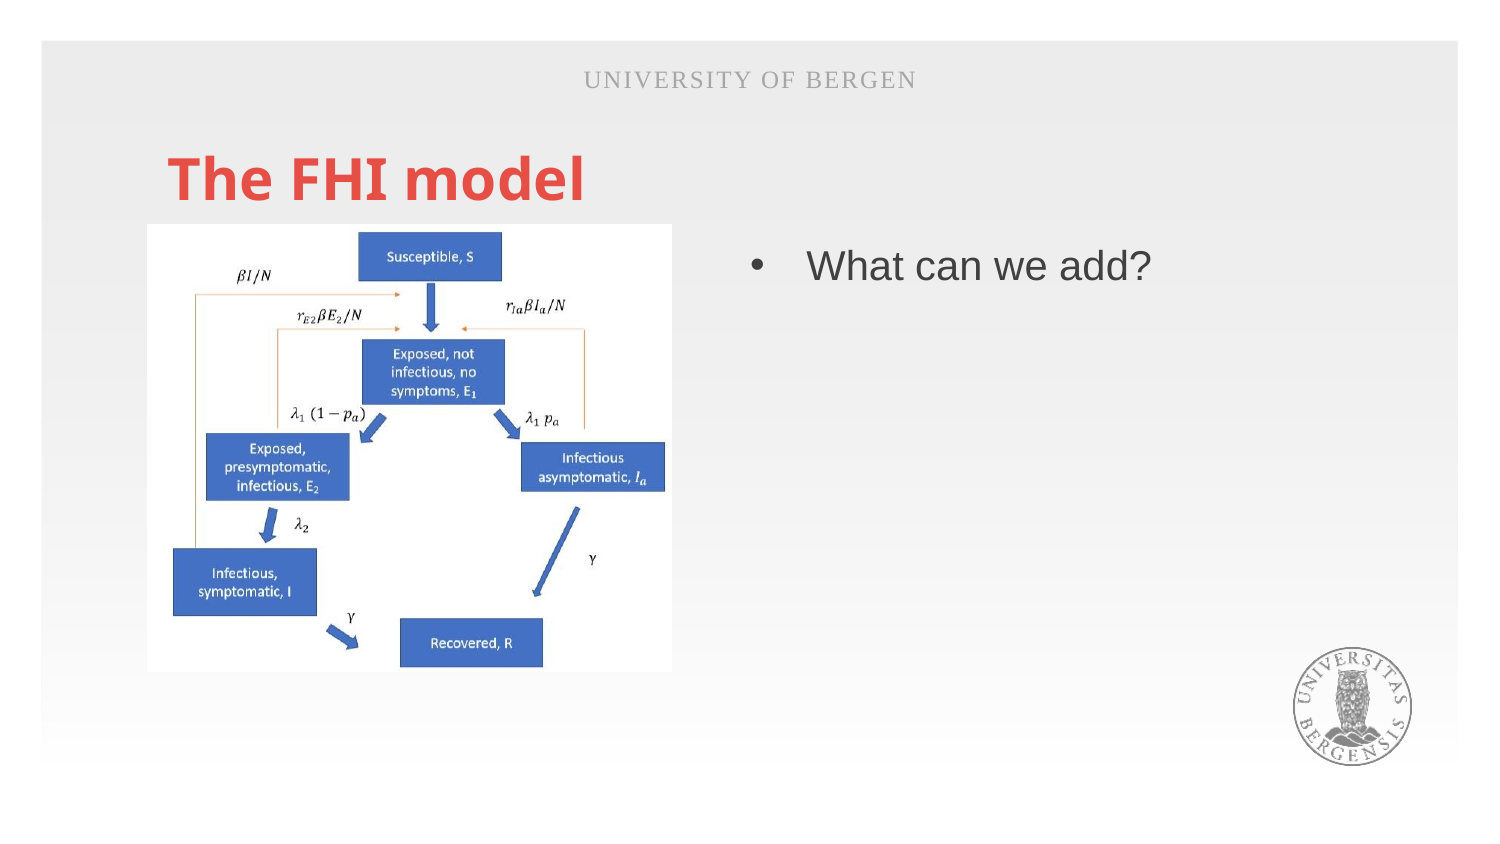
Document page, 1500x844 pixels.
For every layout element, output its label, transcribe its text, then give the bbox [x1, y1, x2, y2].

title The FHI model [167, 131, 1329, 213]
list What can we add? [750, 238, 1329, 718]
footer University of Bergen [230, 63, 1270, 127]
picture [0, 0, 1500, 844]
